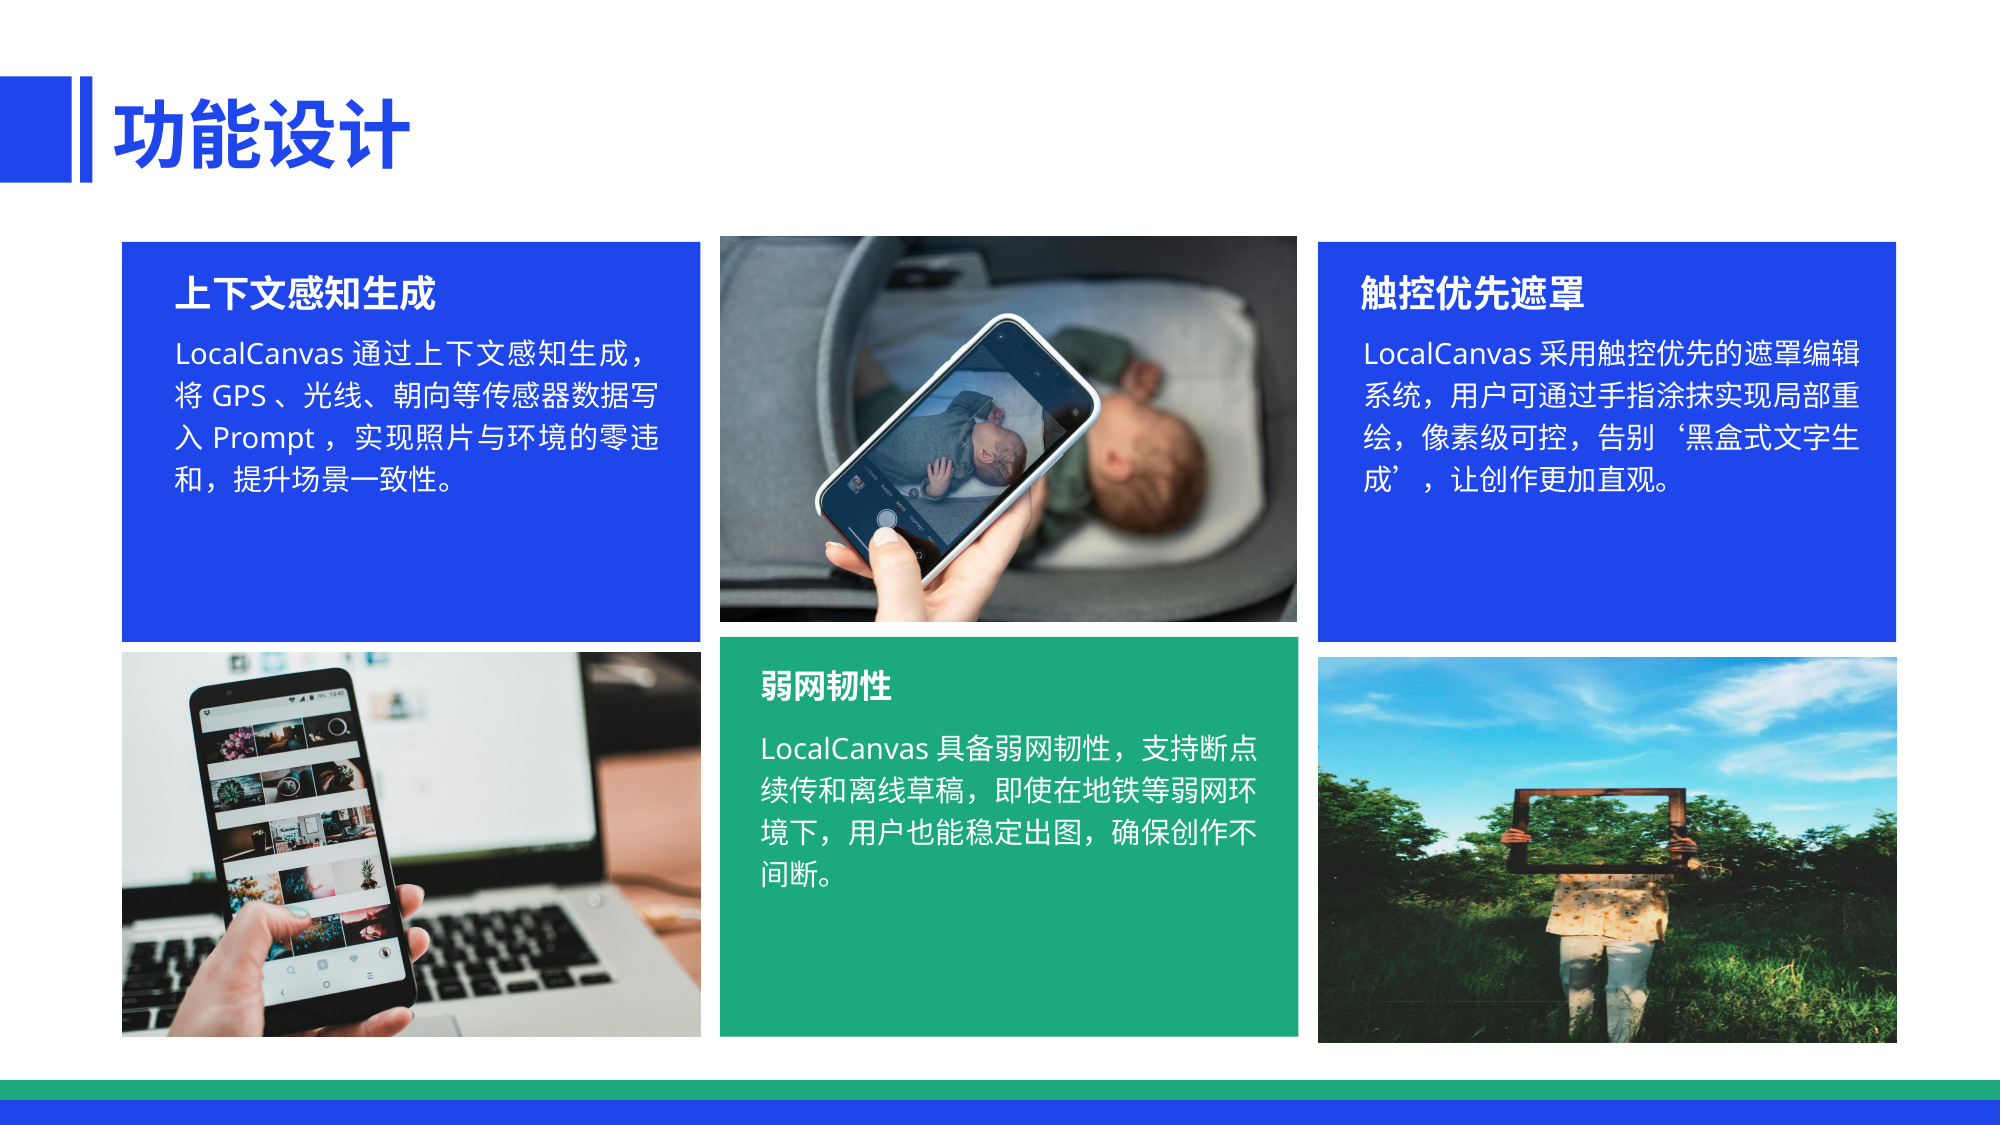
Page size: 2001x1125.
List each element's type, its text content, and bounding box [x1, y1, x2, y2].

text_box LocalCanvas具备弱网韧性，支持断点续传和离线草稿，即使在地铁等弱网环境下，用户也能稳定出图，确保创作不间断。 [745, 715, 1274, 899]
text_box [122, 241, 701, 642]
text_box [0, 1100, 2000, 1125]
picture [720, 236, 1297, 622]
text_box 弱网韧性 [745, 657, 1261, 715]
picture [1318, 657, 1897, 1043]
picture [122, 652, 701, 1037]
text_box [0, 76, 72, 183]
text_box [0, 1080, 2000, 1100]
text_box 上下文感知生成 [159, 262, 688, 323]
text_box [80, 76, 93, 183]
text_box 触控优先遮罩 [1345, 262, 1861, 323]
text_box LocalCanvas通过上下文感知生成，将GPS、光线、朝向等传感器数据写入Prompt，实现照片与环境的零违和，提升场景一致性。 [159, 320, 676, 504]
text_box [1318, 241, 1897, 642]
text_box 功能设计 [97, 79, 1929, 185]
text_box LocalCanvas采用触控优先的遮罩编辑系统，用户可通过手指涂抹实现局部重绘，像素级可控，告别‘黑盒式文字生成’，让创作更加直观。 [1348, 320, 1877, 504]
text_box [720, 636, 1299, 1037]
